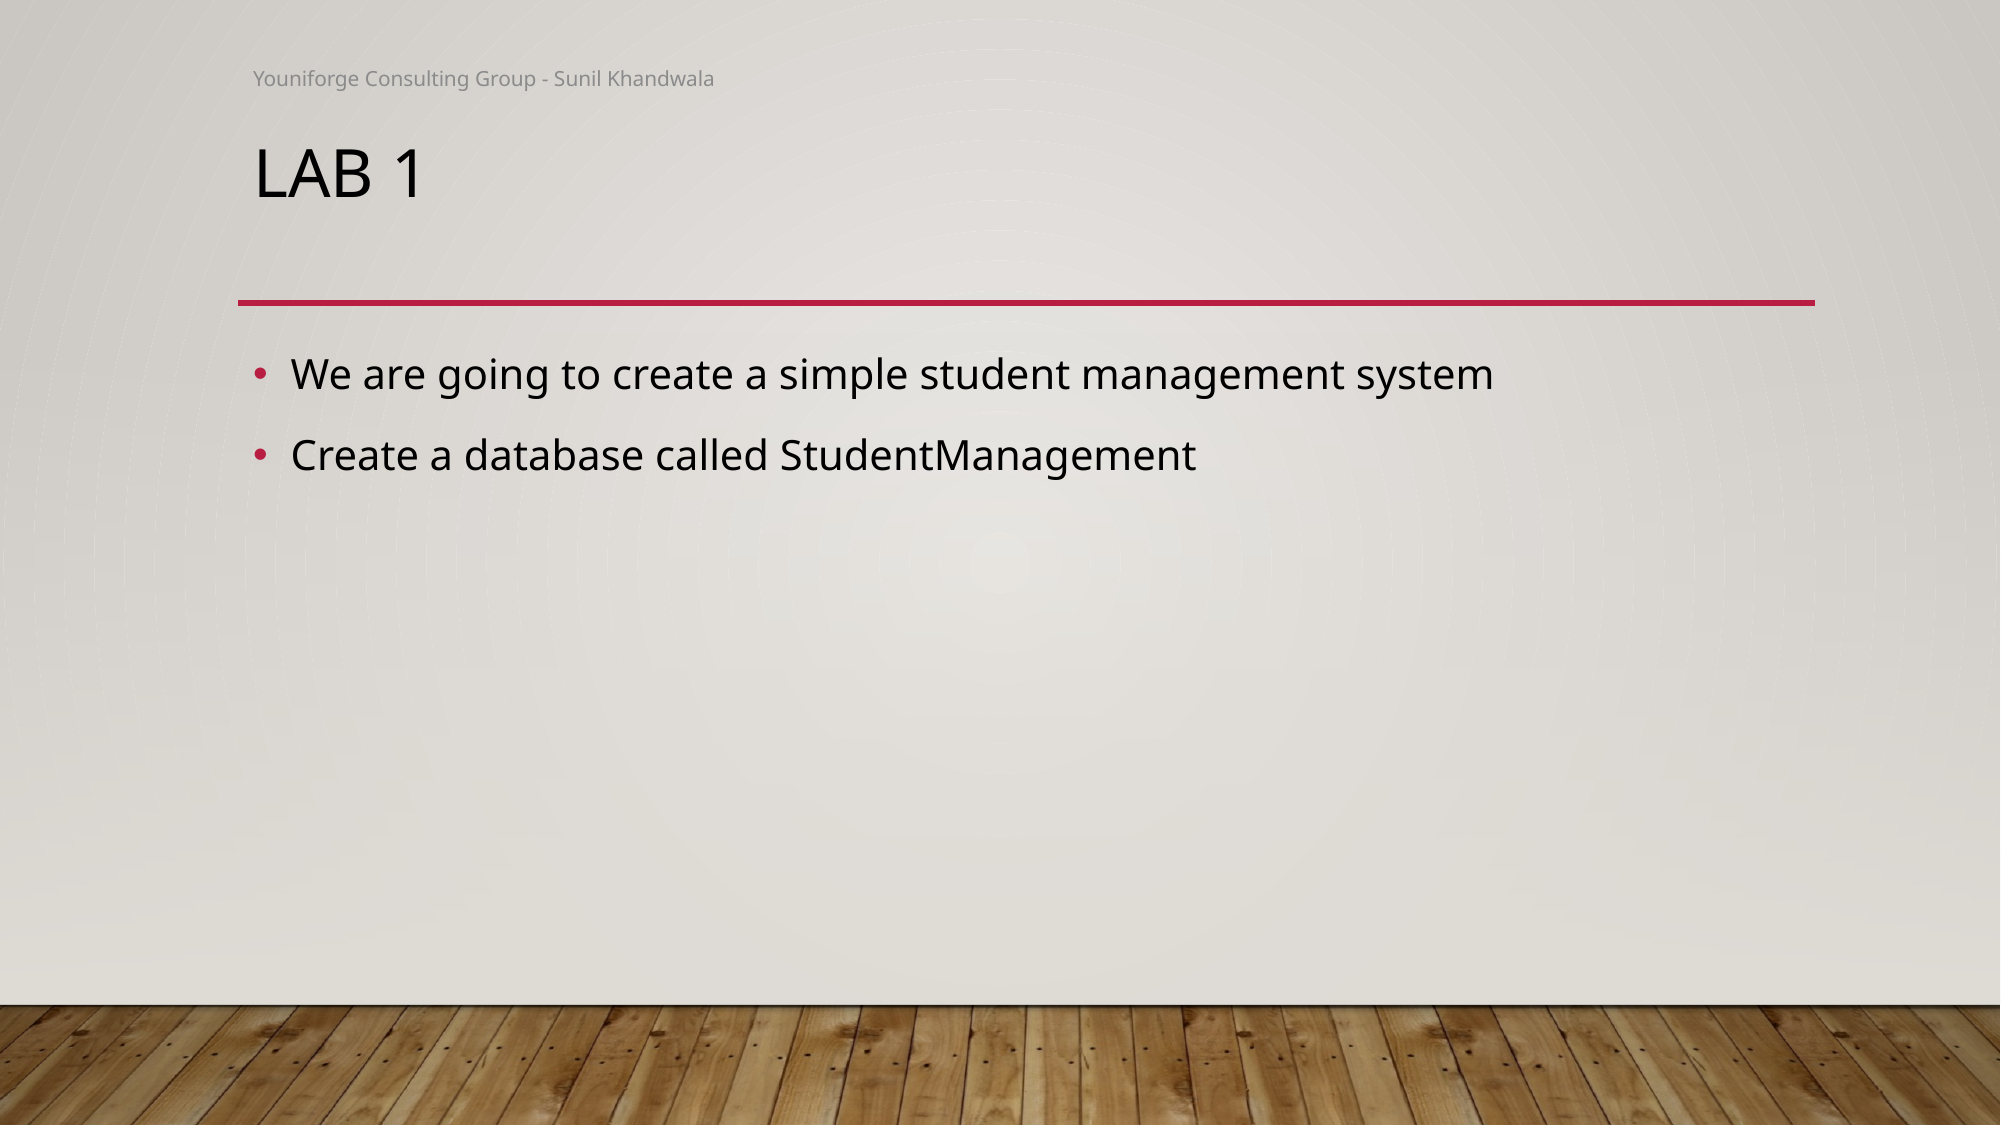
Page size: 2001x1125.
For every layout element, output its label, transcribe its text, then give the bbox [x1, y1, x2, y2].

picture [0, 1005, 2000, 1125]
footer Youniforge Consulting Group - Sunil Khandwala [238, 54, 1213, 105]
list We are going to create a simple student management system Create a database called StudentManagement [238, 330, 1814, 897]
title LAB 1 [238, 131, 1814, 305]
